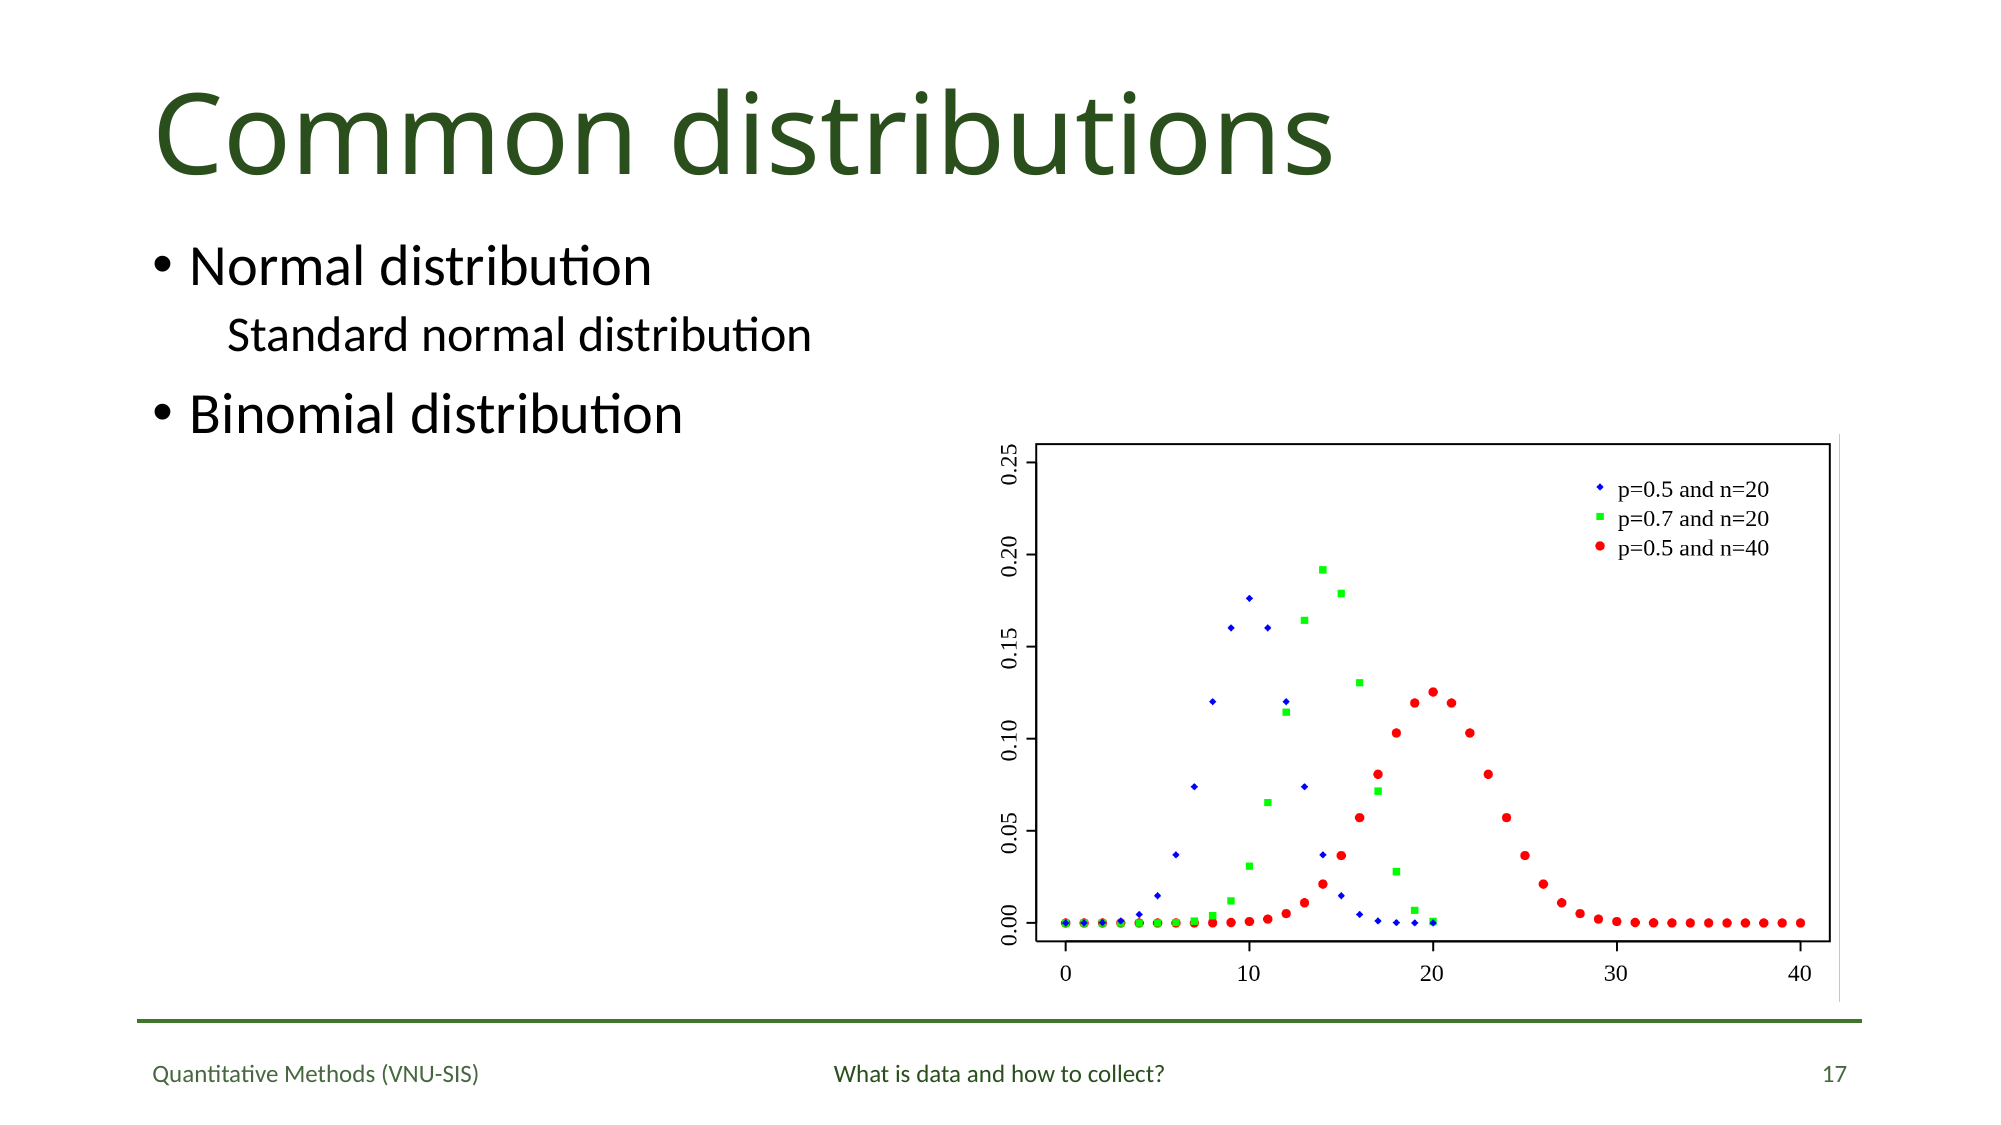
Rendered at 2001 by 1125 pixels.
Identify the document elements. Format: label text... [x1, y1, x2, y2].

title Common distributions [137, 59, 1863, 216]
text_box What is data and how to collect? [571, 1042, 1429, 1103]
slide_number 17 [1429, 1042, 1863, 1103]
picture [987, 434, 1841, 1002]
footer Quantitative Methods (VNU-SIS) [137, 1042, 514, 1103]
